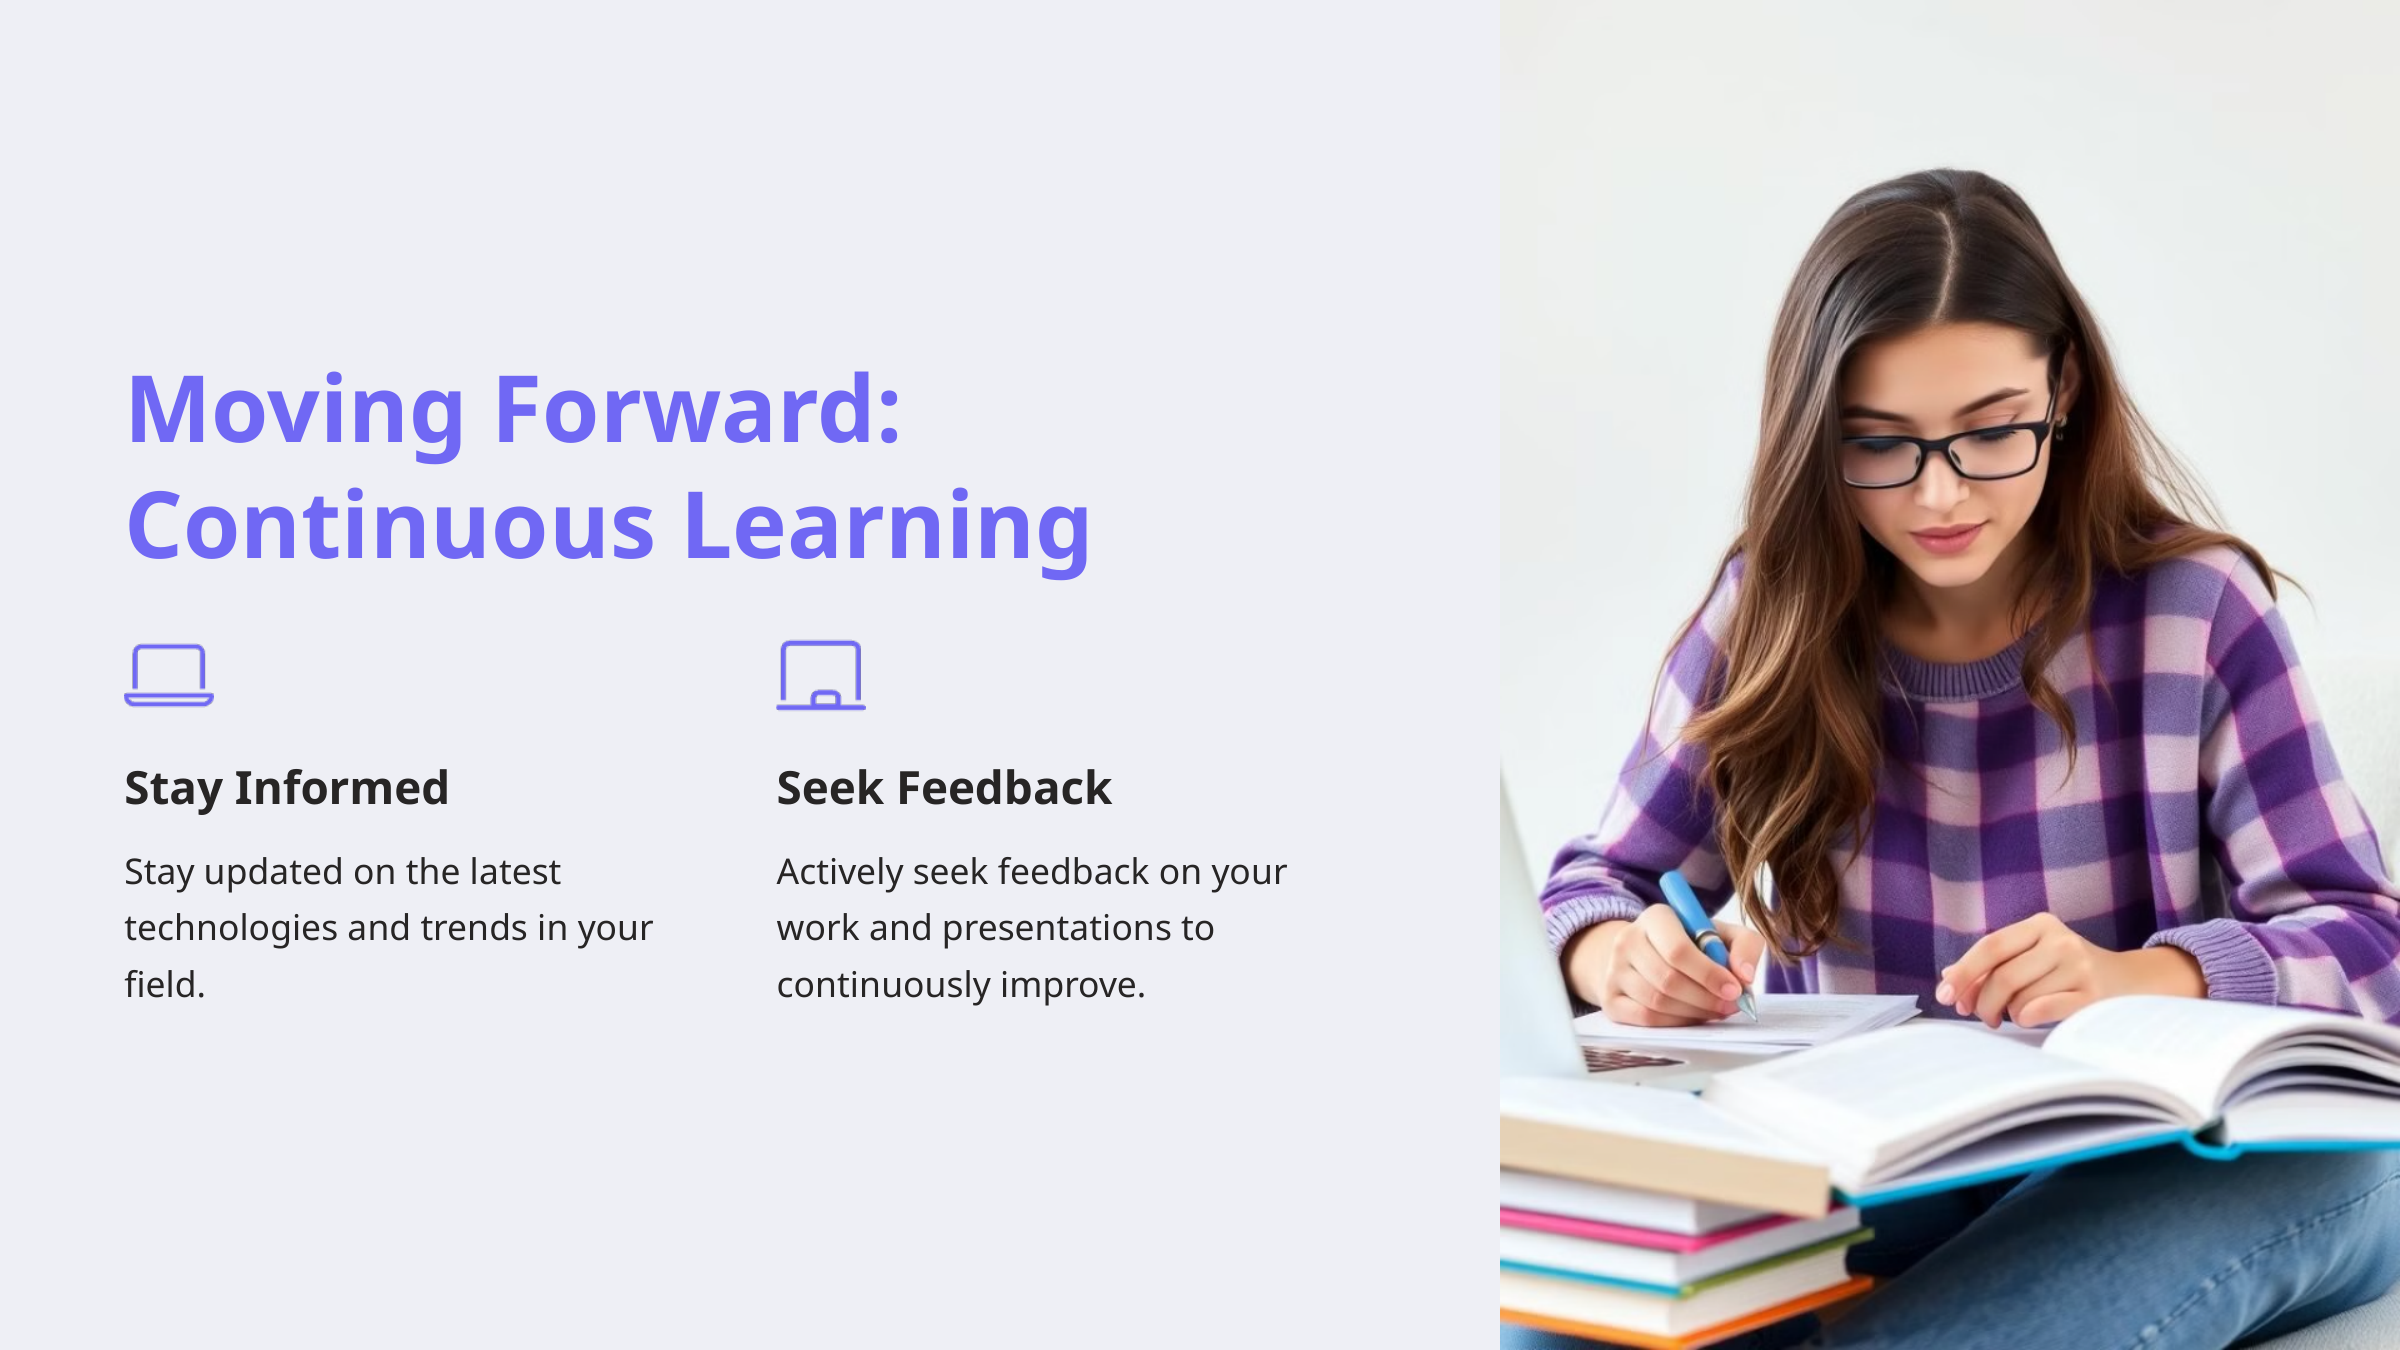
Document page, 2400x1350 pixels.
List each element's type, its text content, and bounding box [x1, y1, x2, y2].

text_box Stay Informed [124, 755, 592, 814]
text_box Actively seek feedback on your work and presentations to continuously improve. [776, 835, 1376, 1006]
picture [776, 631, 866, 720]
text_box Stay updated on the latest technologies and trends in your field. [124, 835, 724, 1006]
text_box Moving Forward: Continuous Learning [124, 344, 1376, 578]
picture [124, 631, 214, 720]
text_box Seek Feedback [776, 755, 1245, 814]
picture [1499, 0, 2400, 1350]
